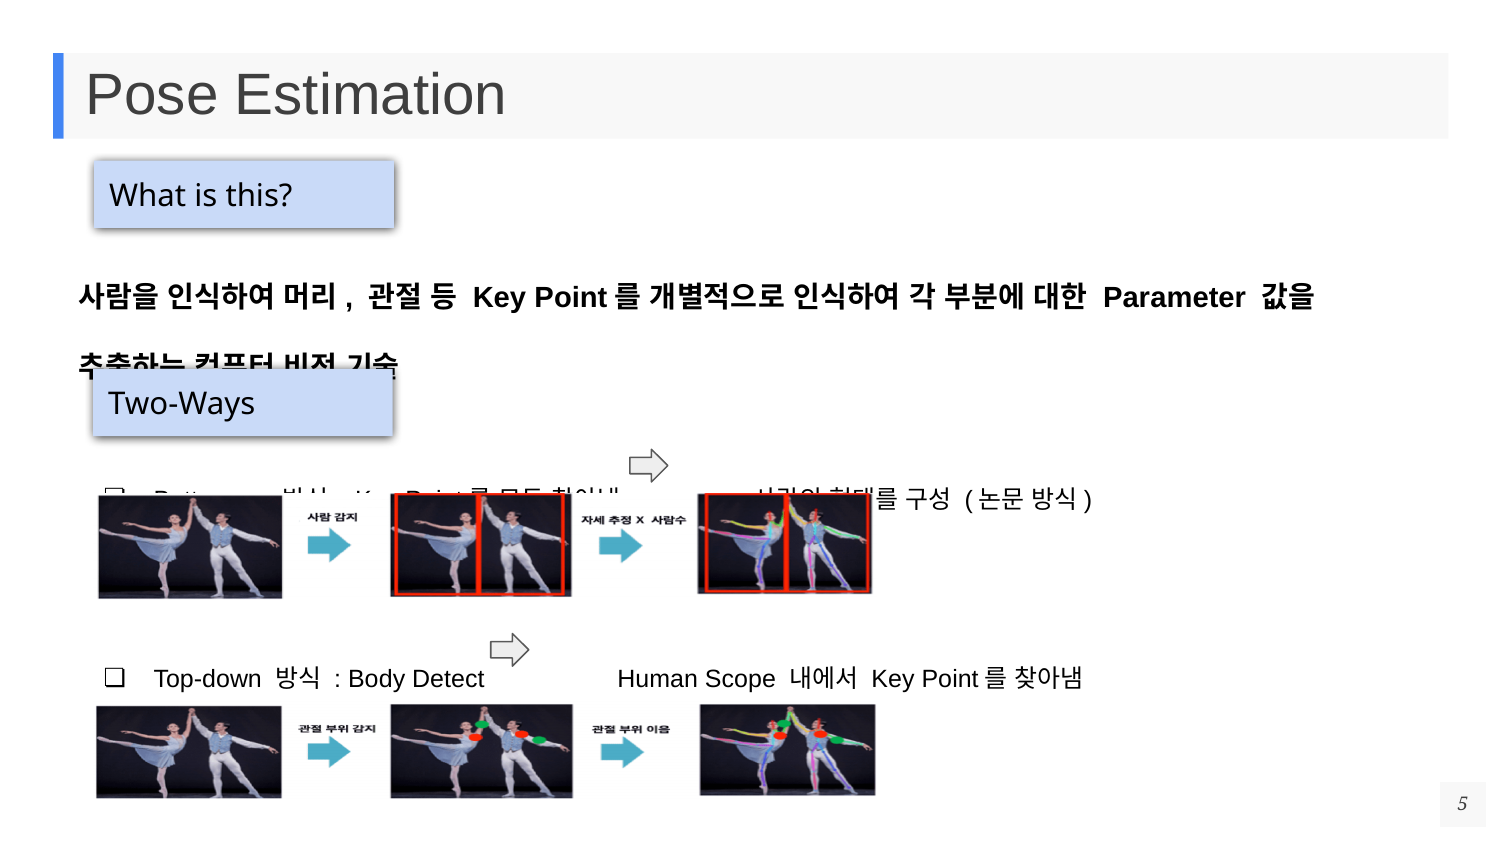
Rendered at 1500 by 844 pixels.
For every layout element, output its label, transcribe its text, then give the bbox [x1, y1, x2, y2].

slide_number 5 [1440, 782, 1486, 827]
text_box What is this? [94, 160, 394, 228]
text_box [629, 449, 668, 482]
title Pose Estimation [63, 53, 1449, 139]
text_box Two-Ways [93, 368, 393, 437]
text_box [490, 633, 529, 667]
picture [92, 493, 877, 601]
picture [92, 699, 877, 800]
text_box 사람을 인식하여 머리, 관절 등 Key Point를 개별적으로 인식하여 각 부분에 대한 Parameter 값을 추출하는 컴퓨터 비전 기술 Bottom-up 방식 : Key Point를 모두 찾아냄 사람의 형태를 구성 (논문 방식) Top-down 방식 : Body Detect Human Scope 내에서 Key Point를 찾아냄 [63, 228, 1402, 844]
